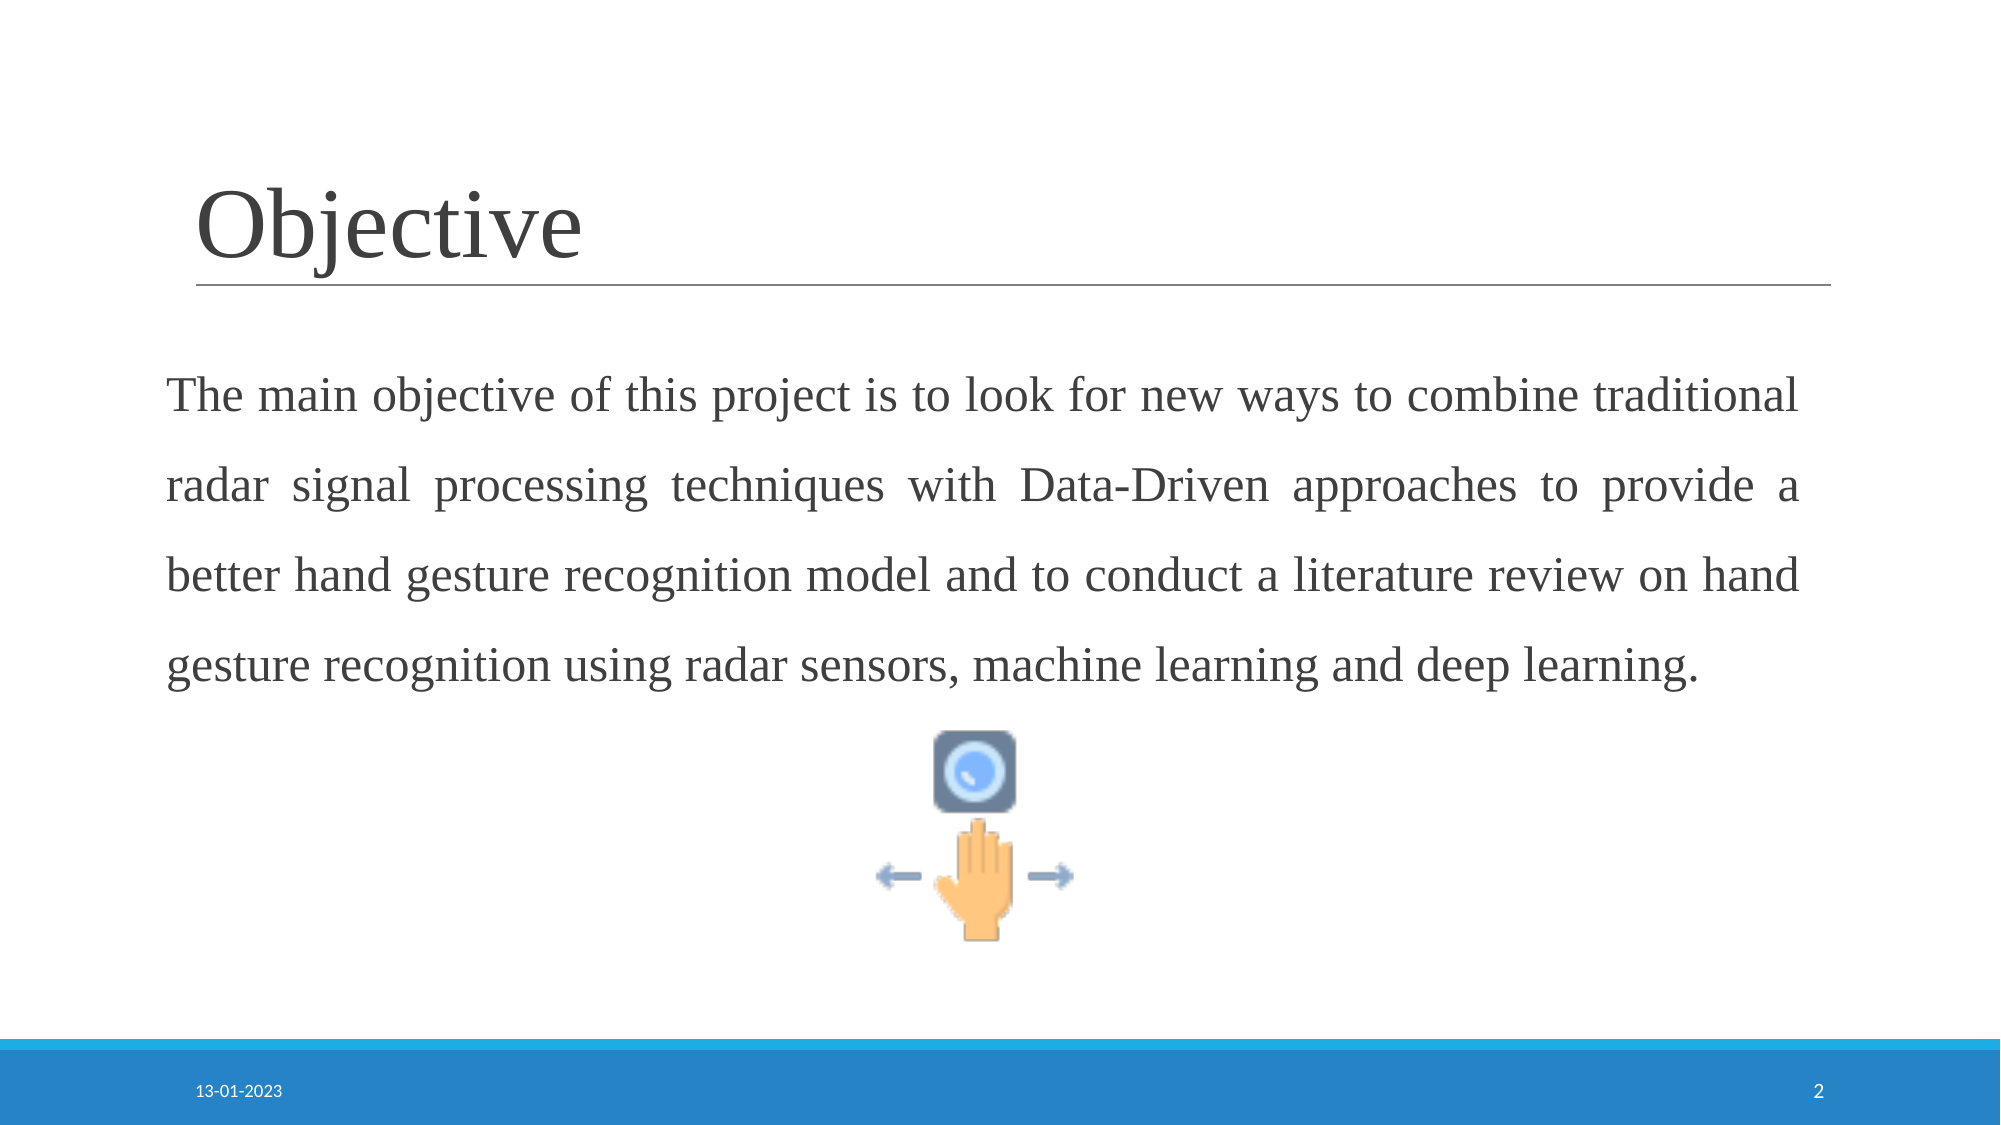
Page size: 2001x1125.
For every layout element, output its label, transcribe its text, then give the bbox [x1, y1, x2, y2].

slide_number ‹#› [1624, 1059, 1840, 1120]
picture [868, 729, 1085, 945]
title Objective [180, 47, 1830, 285]
list The main objective of this project is to look for new ways to combine traditional radar signal processing techniques with Data-Driven approaches to provide a better hand gesture recognition model and to conduct a literature review on hand gesture recognition using radar sensors, machine learning and deep learning. [151, 324, 1802, 985]
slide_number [180, 1059, 586, 1120]
